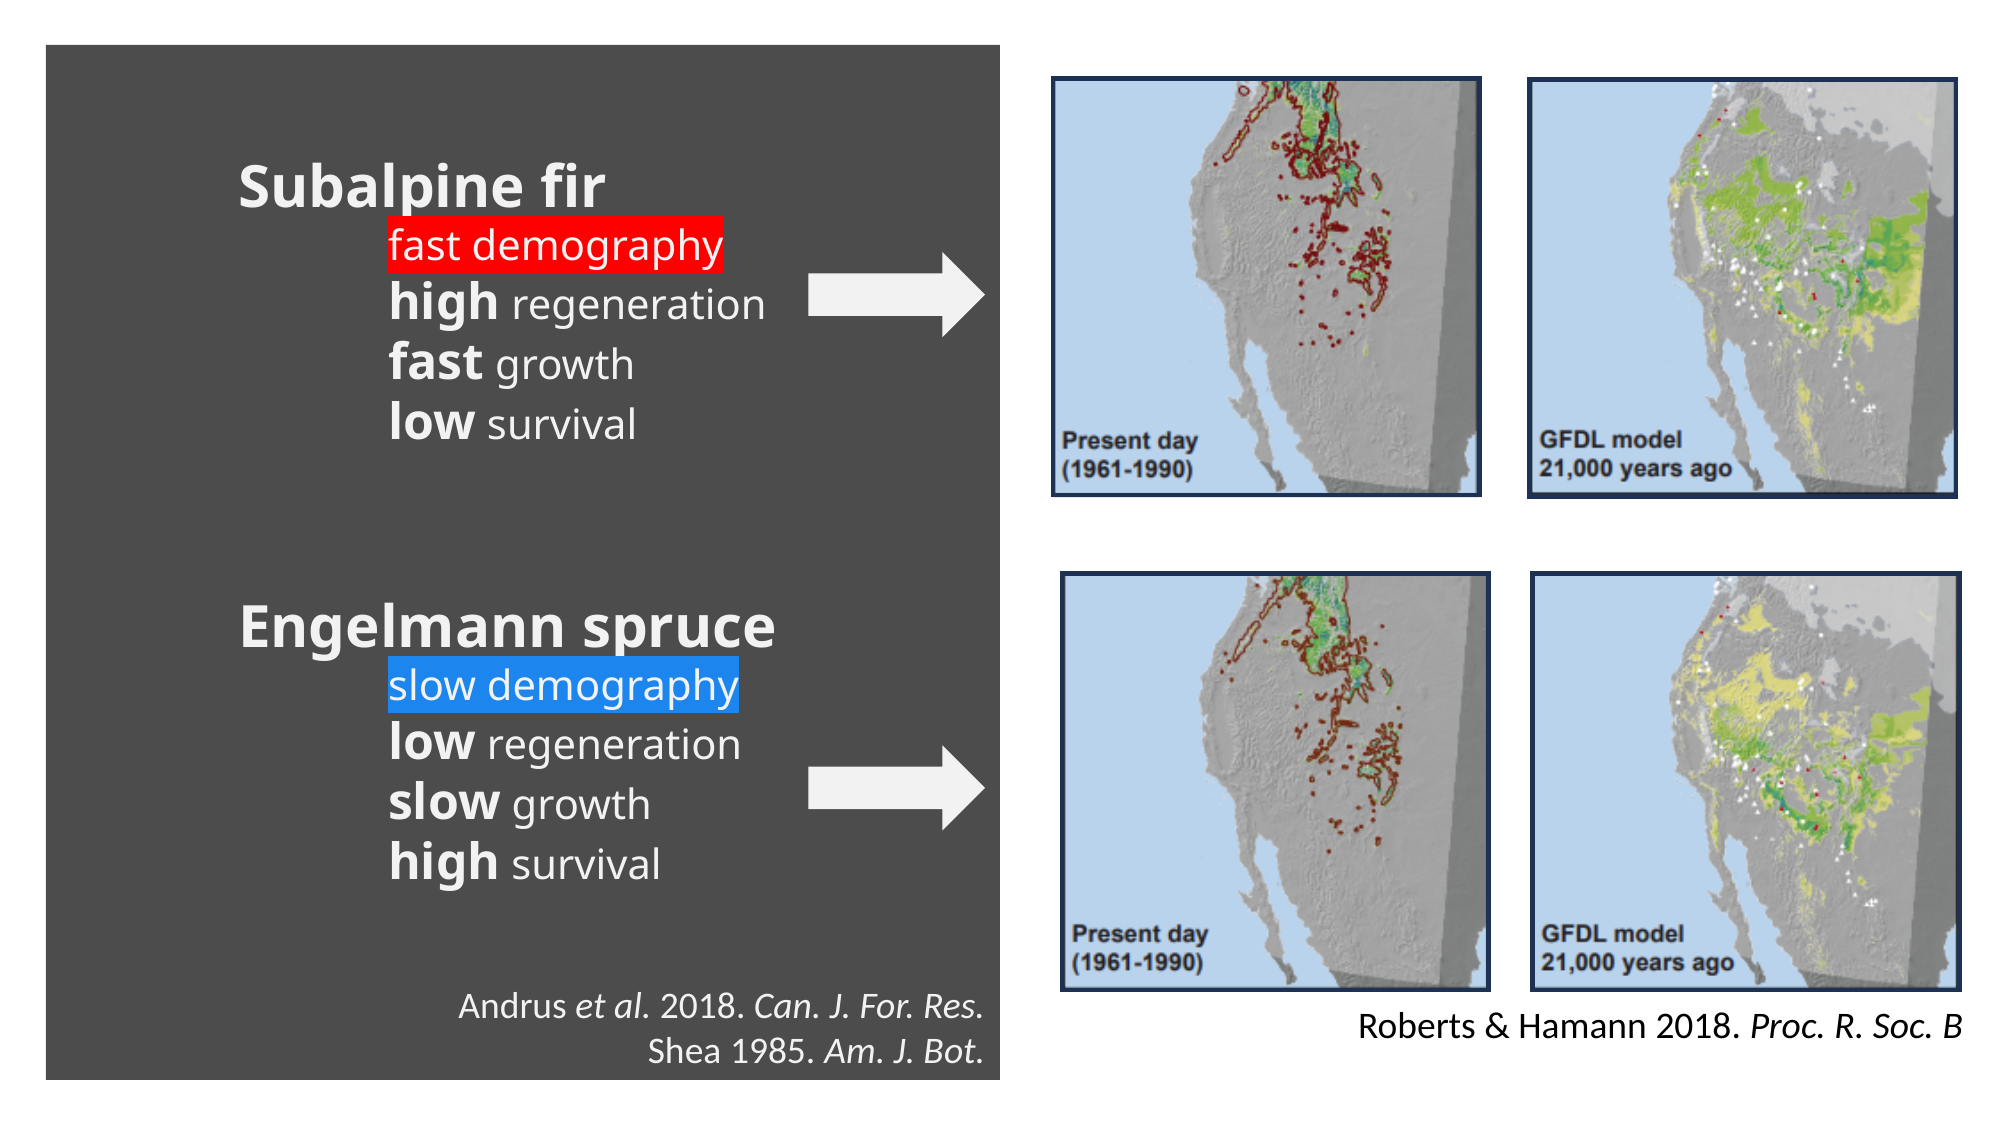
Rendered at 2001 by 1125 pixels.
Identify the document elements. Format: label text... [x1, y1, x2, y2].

text_box [807, 249, 987, 340]
text_box Roberts & Hamann 2018. Proc. R. Soc. B [1343, 993, 2000, 1054]
text_box Andrus et al. 2018. Can. J. For. Res. Shea 1985. Am. J. Bot. [438, 973, 1000, 1079]
text_box [807, 742, 987, 833]
text_box [45, 44, 1001, 1081]
picture [1052, 79, 1481, 499]
picture [1529, 78, 1958, 498]
picture [1062, 575, 1490, 992]
text_box [1061, 572, 1490, 991]
picture [1531, 575, 1960, 992]
text_box Subalpine fir fast demography high regeneration fast growth low survival Engelmann spruce slow demography low regeneration slow growth high survival [223, 141, 854, 1125]
